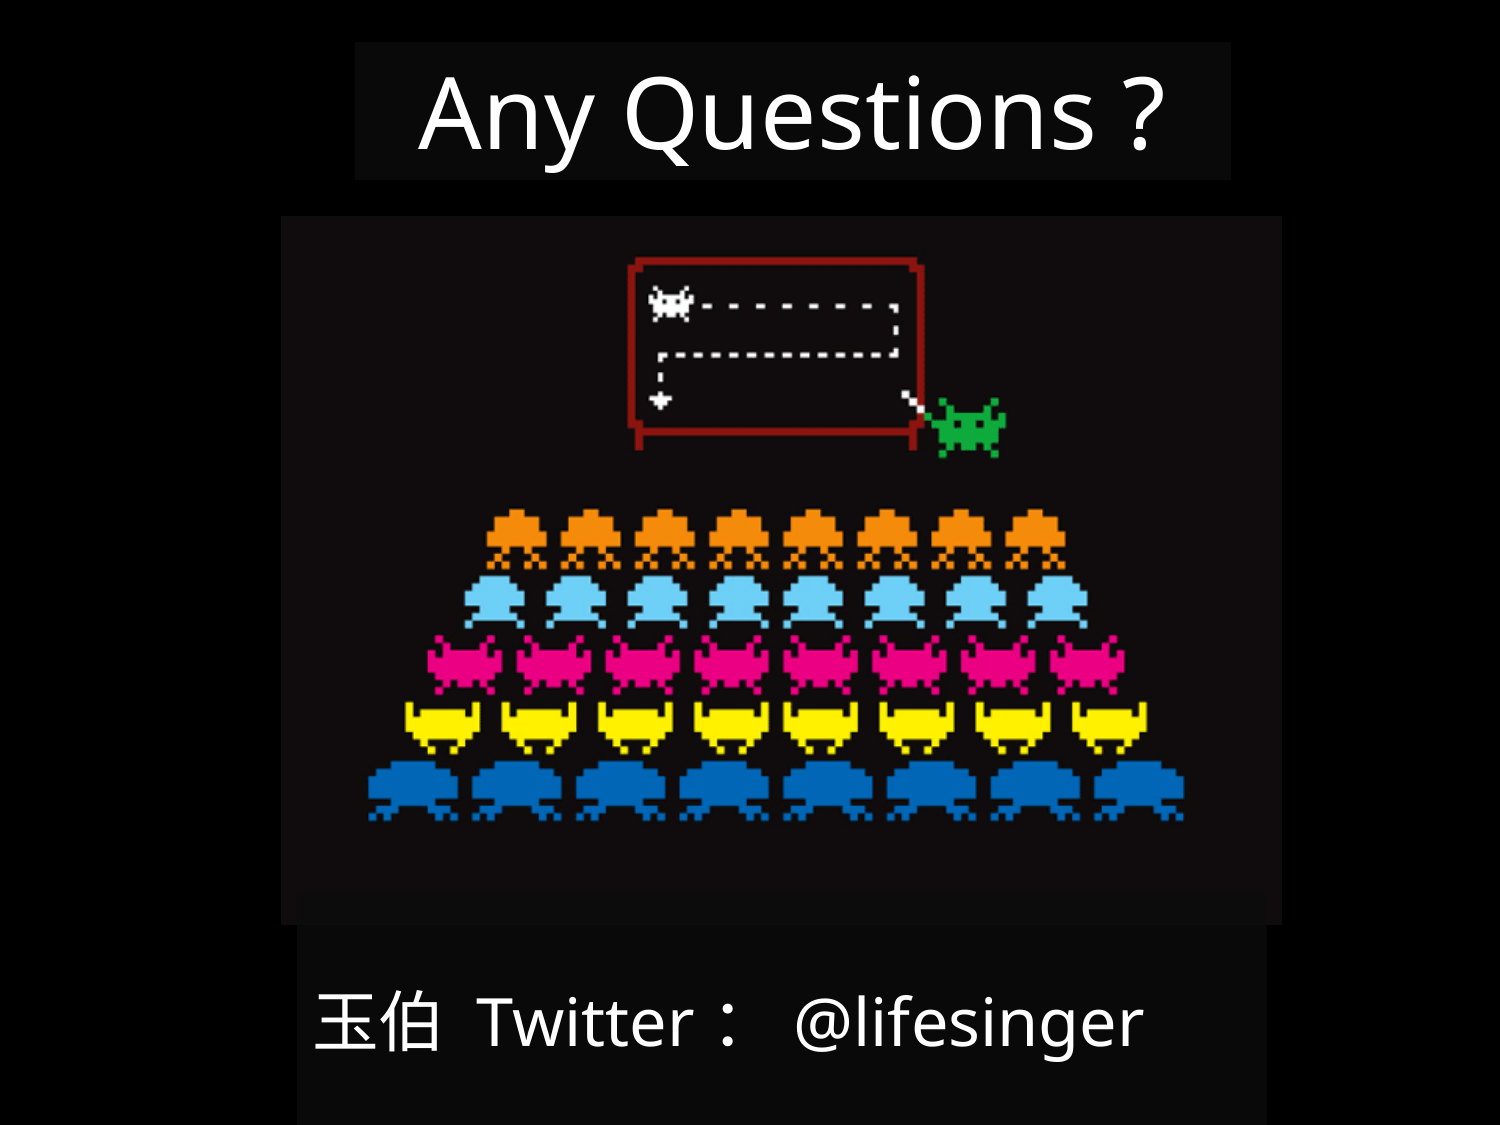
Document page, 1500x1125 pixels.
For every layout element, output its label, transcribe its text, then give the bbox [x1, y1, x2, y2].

text_box Any Questions ? [354, 42, 1232, 181]
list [281, 216, 1282, 925]
text_box 玉伯 Twitter：@lifesinger [296, 932, 1267, 1125]
